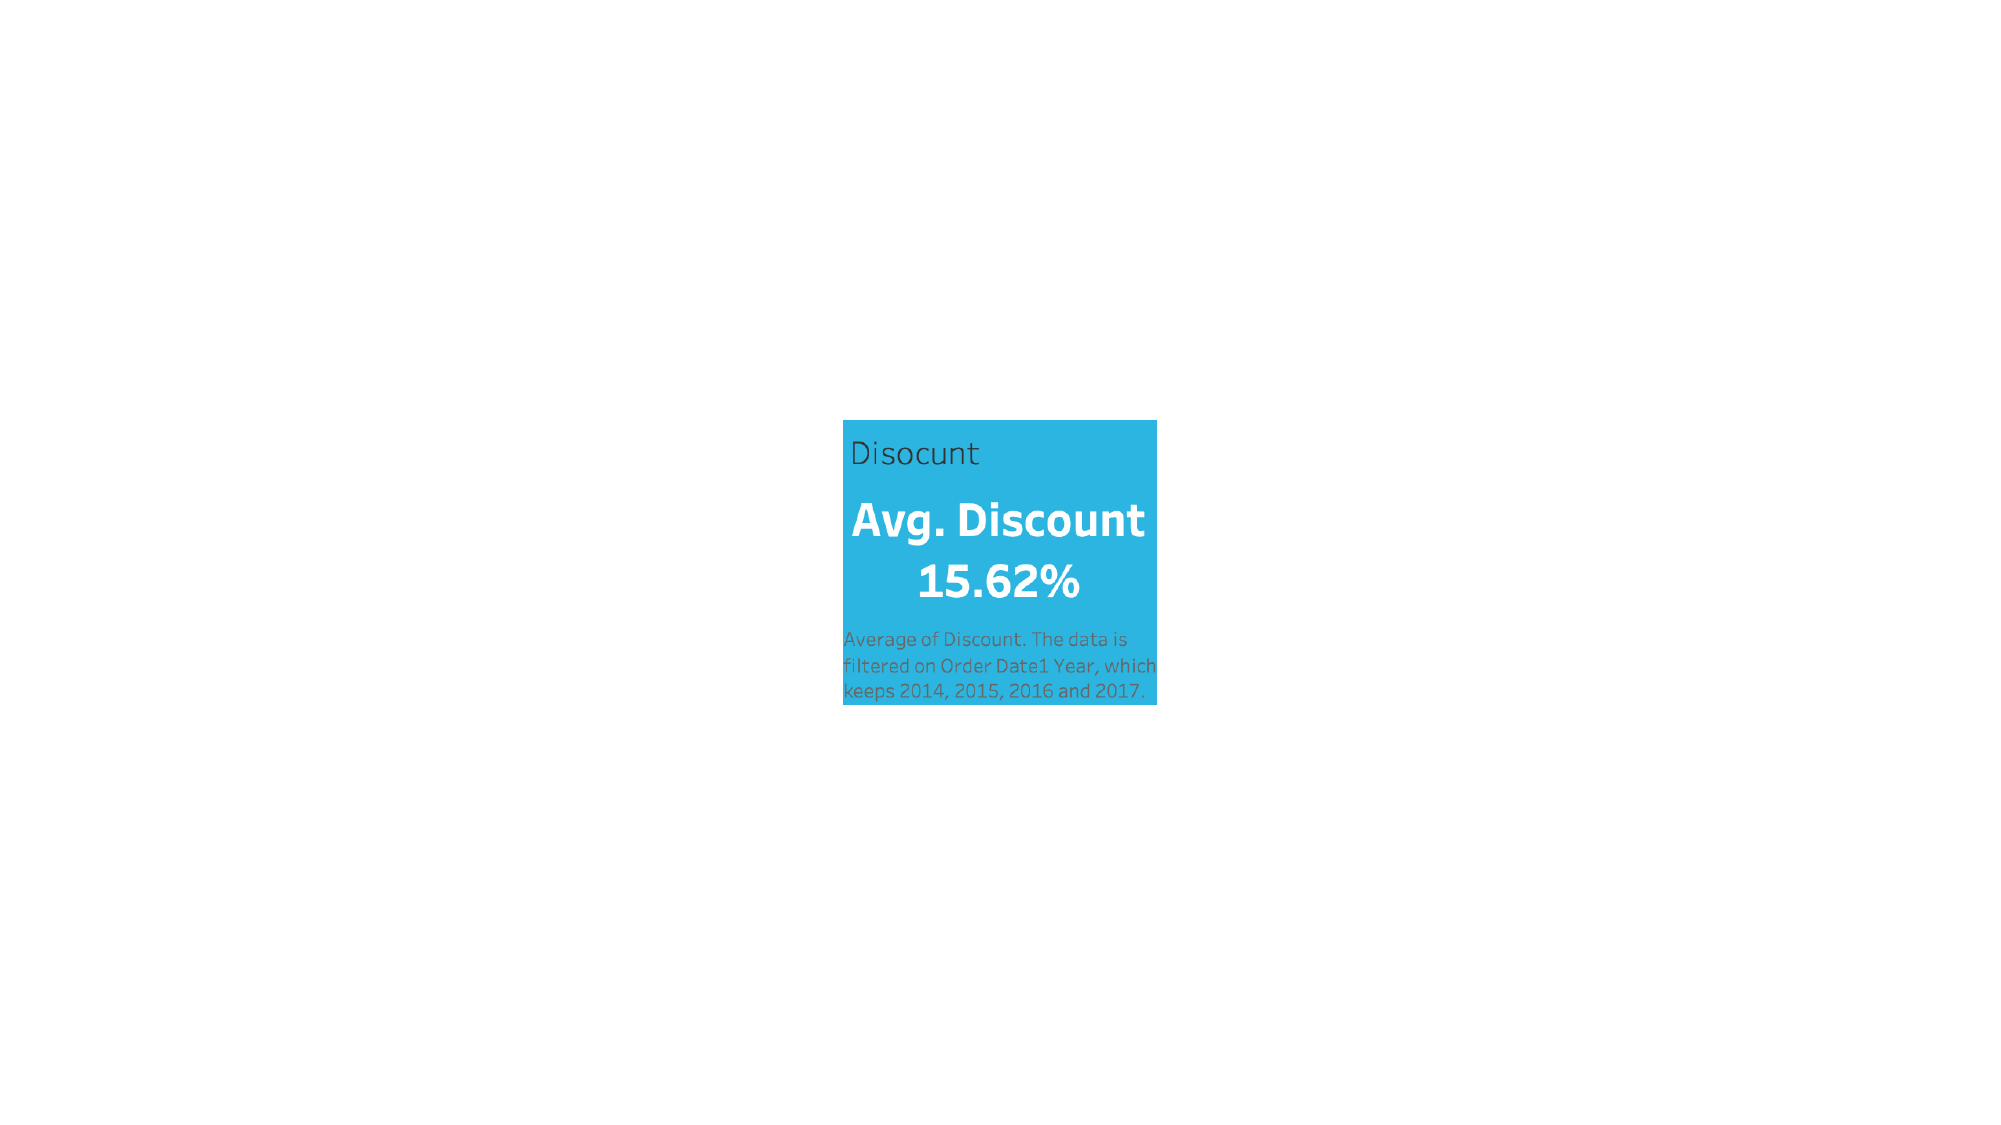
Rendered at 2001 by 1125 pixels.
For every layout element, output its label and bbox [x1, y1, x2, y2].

picture [843, 420, 1157, 705]
